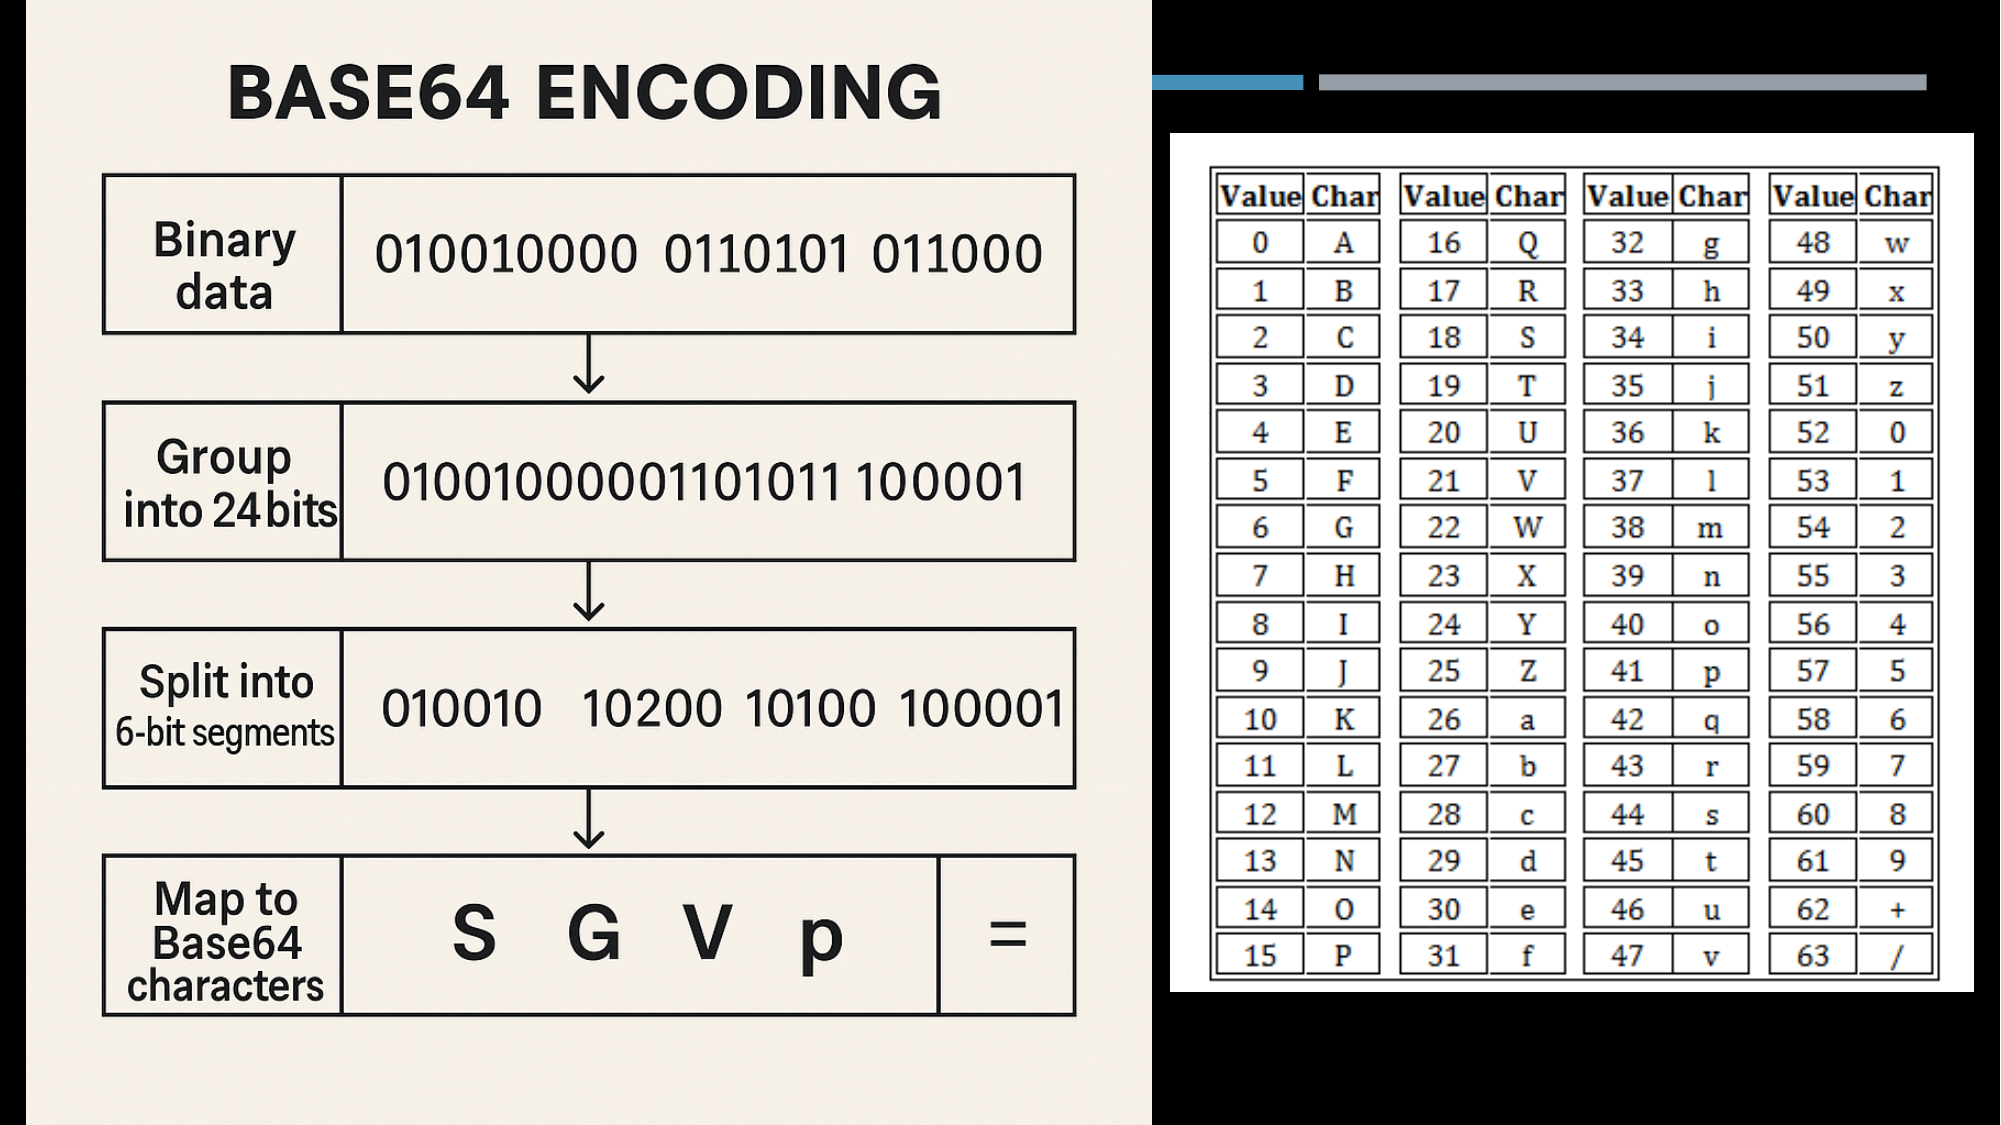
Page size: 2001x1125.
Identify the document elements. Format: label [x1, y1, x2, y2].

picture [25, 0, 1152, 1125]
picture [1169, 132, 1975, 992]
